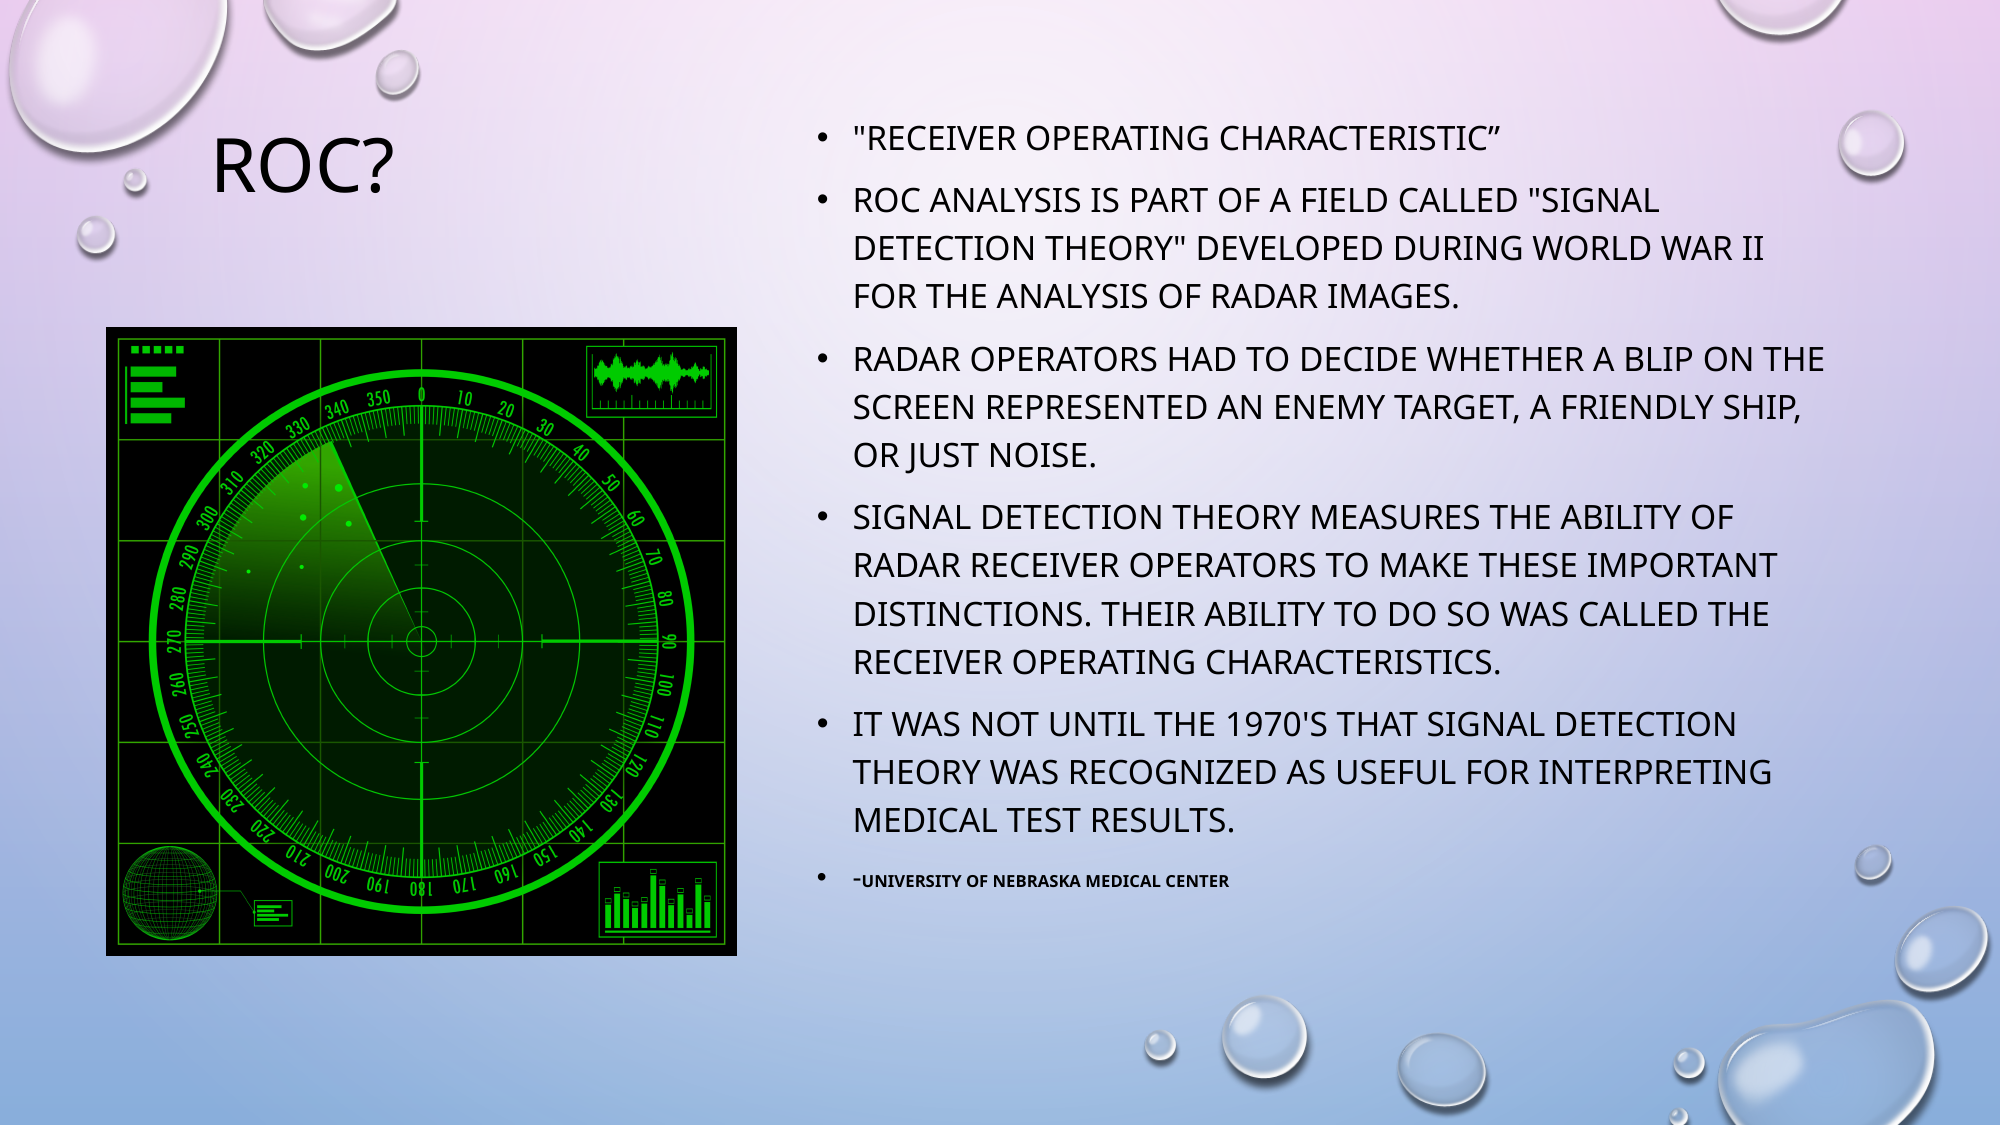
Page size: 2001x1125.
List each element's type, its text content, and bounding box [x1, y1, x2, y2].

picture [0, 0, 2000, 1125]
title ROC? [149, 101, 456, 235]
list "Receiver Operating Characteristic” ROC analysis is part of a field called "Signal Detection Theory" developed during World War II for the analysis of radar images. Radar operators had to decide whether a blip on the screen represented an enemy target, a friendly ship, or just noise. Signal detection theory measures the ability of radar receiver operators to make these important distinctions. Their ability to do so was called the Receiver Operating Characteristics. It was not until the 1970's that signal detection theory was recognized as useful for interpreting medical test results. -University of Nebraska Medical Center [801, 101, 1845, 956]
